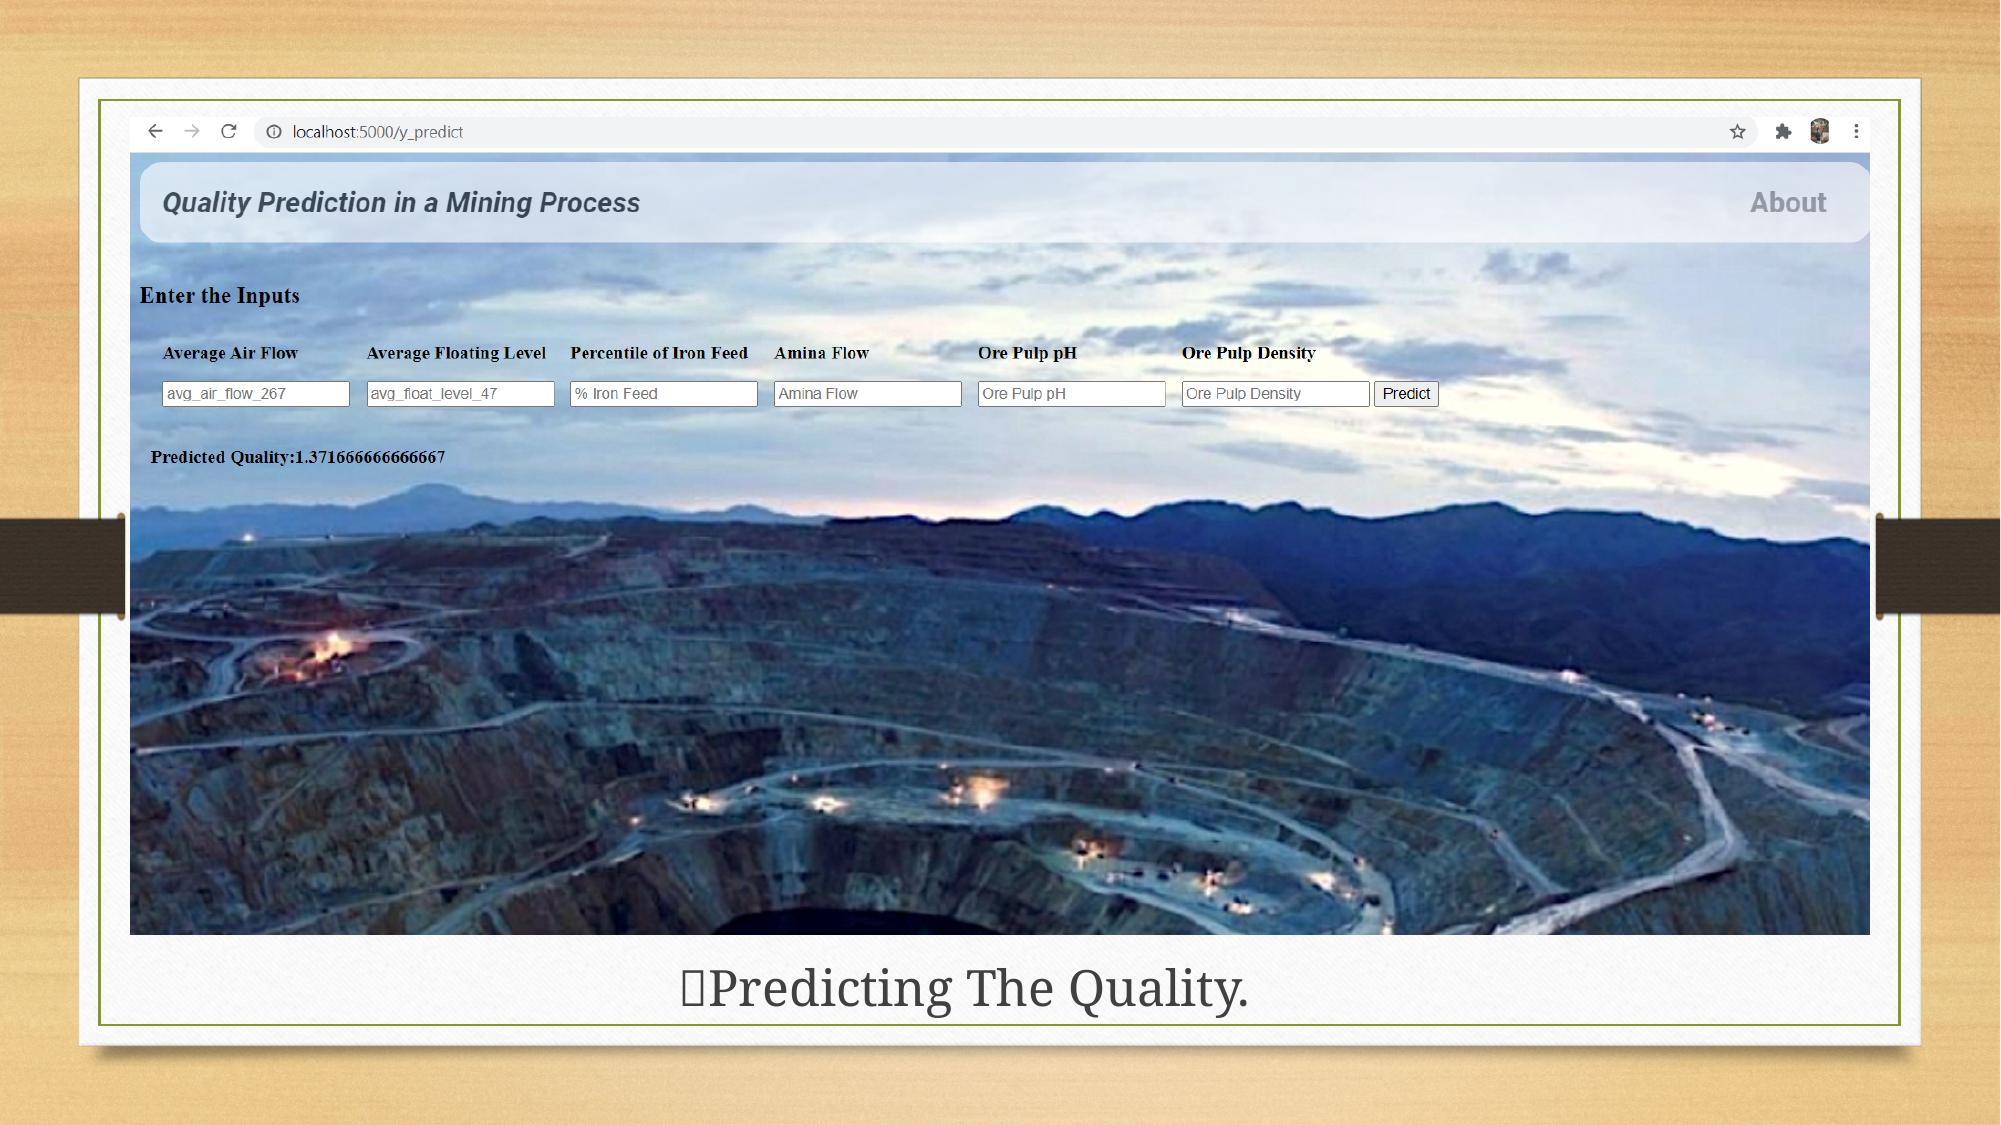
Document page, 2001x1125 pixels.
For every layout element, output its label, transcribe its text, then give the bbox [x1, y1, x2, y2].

text_box Predicting The Quality. [527, 949, 1403, 1086]
picture [0, 0, 2001, 1125]
